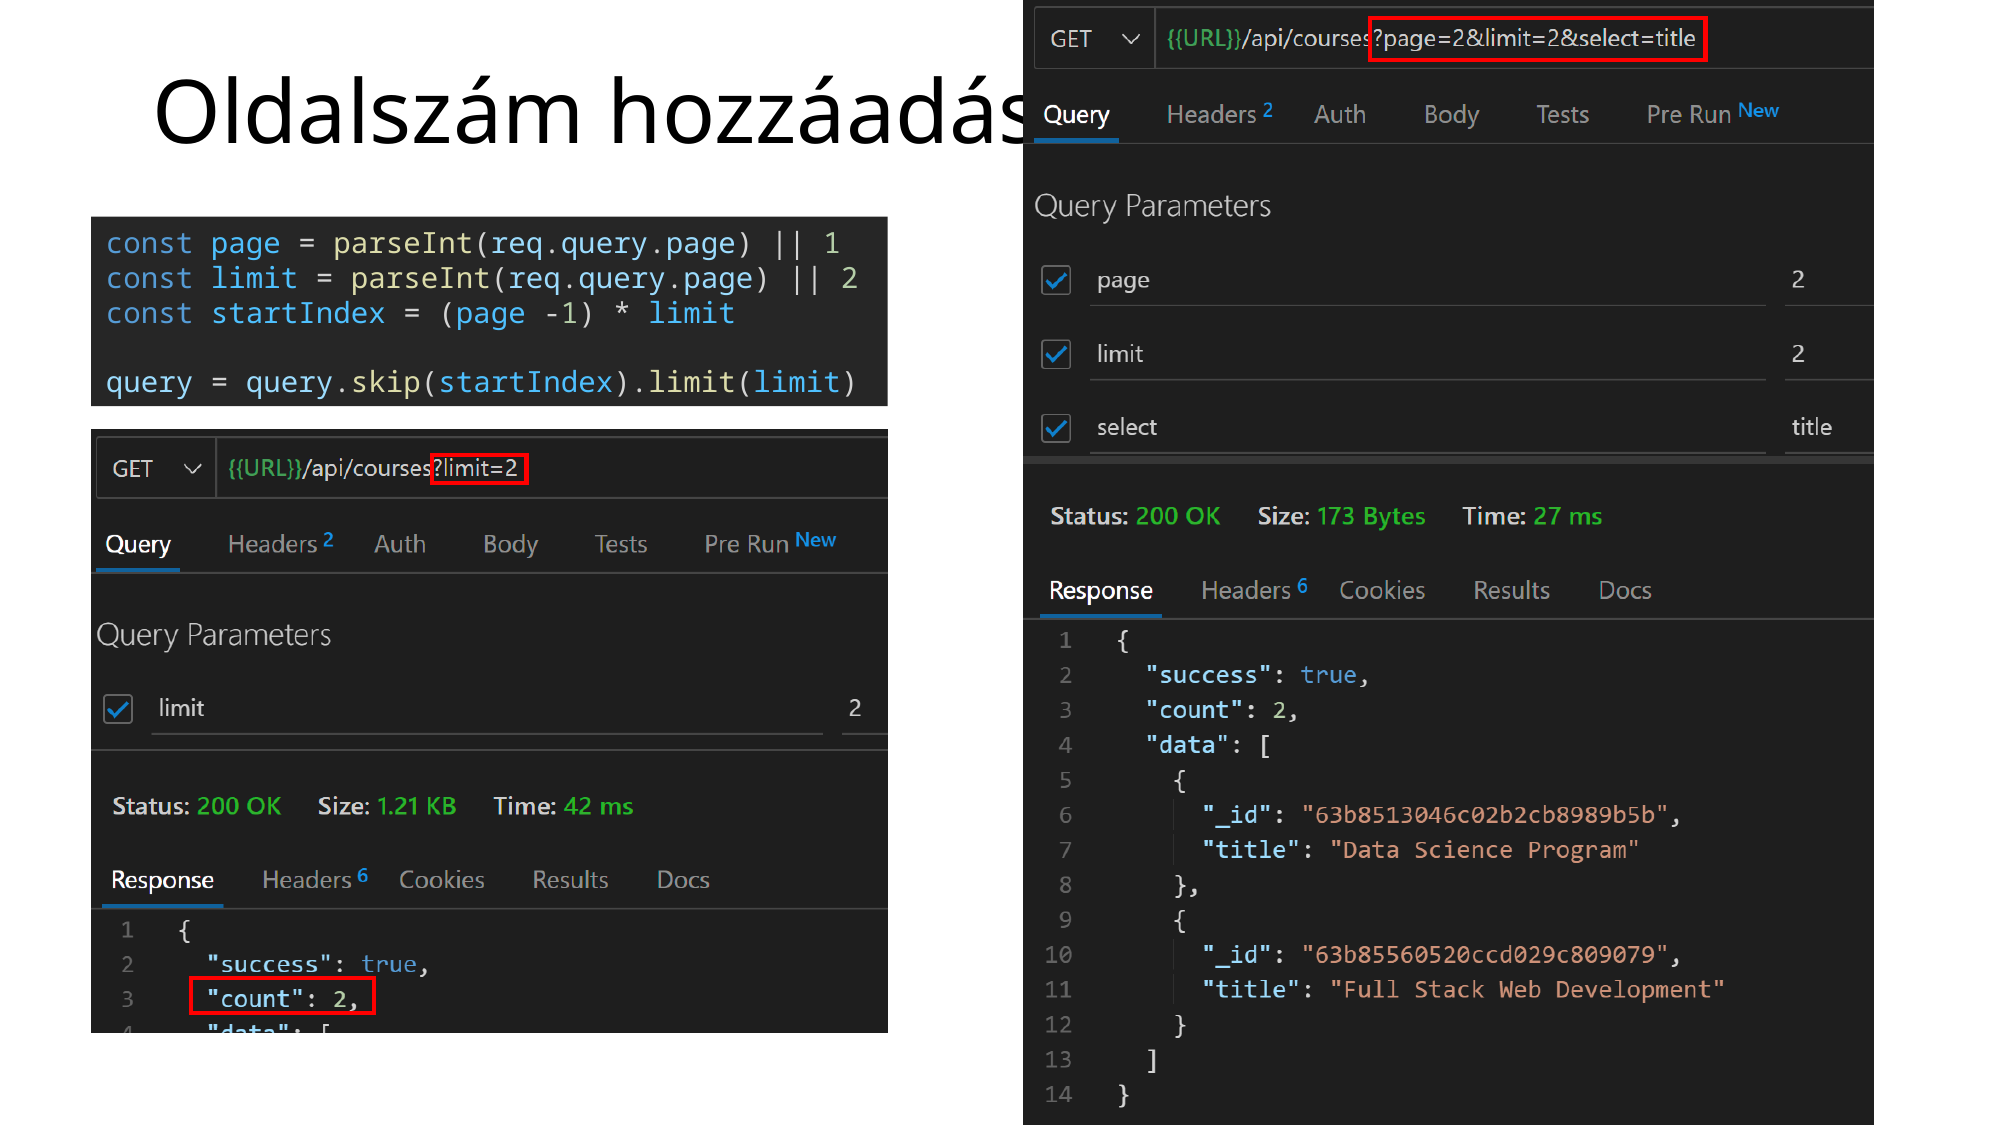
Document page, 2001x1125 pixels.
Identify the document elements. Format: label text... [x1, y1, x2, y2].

title Oldalszám hozzáadása [137, 59, 1023, 170]
text_box const page = parseInt(req.query.page) || 1 const limit = parseInt(req.query.page) || 2 const startIndex = (page -1) * limit query = query.skip(startIndex).limit(limit) [91, 216, 888, 407]
picture [91, 429, 888, 1033]
picture [1023, 0, 1874, 1125]
